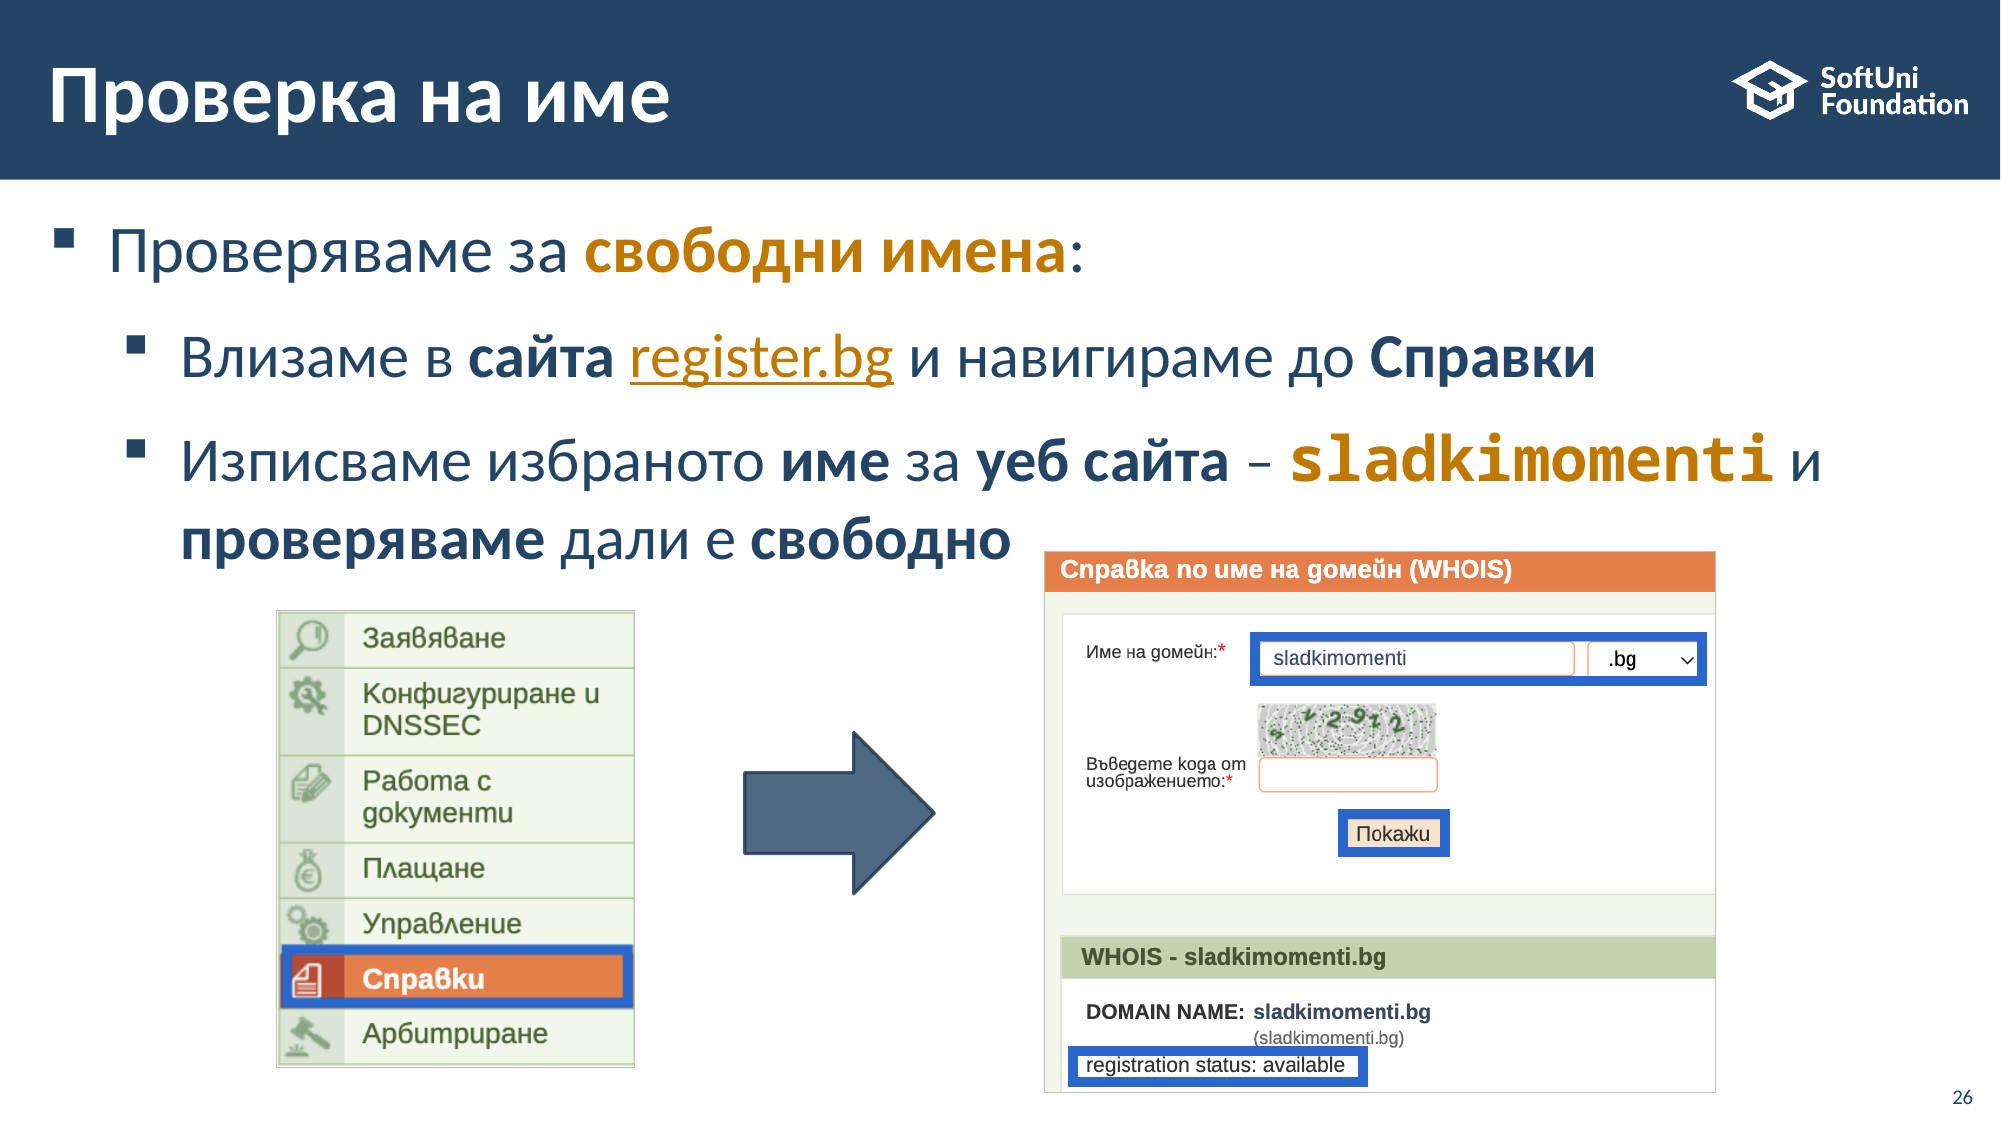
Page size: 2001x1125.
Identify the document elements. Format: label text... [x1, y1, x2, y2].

list Проверяваме за свободни имена: Влизаме в сайта register.bg и навигираме до Справки Изписваме избраното име за уеб сайта – sladkimomenti и проверяваме дали е свободно [31, 196, 1928, 1104]
slide_number 26 [1927, 1067, 1989, 1117]
picture [1731, 60, 1968, 120]
picture [1044, 551, 1717, 1093]
title Проверка на име [31, 16, 1716, 162]
text_box [742, 730, 937, 896]
picture [276, 610, 636, 1068]
